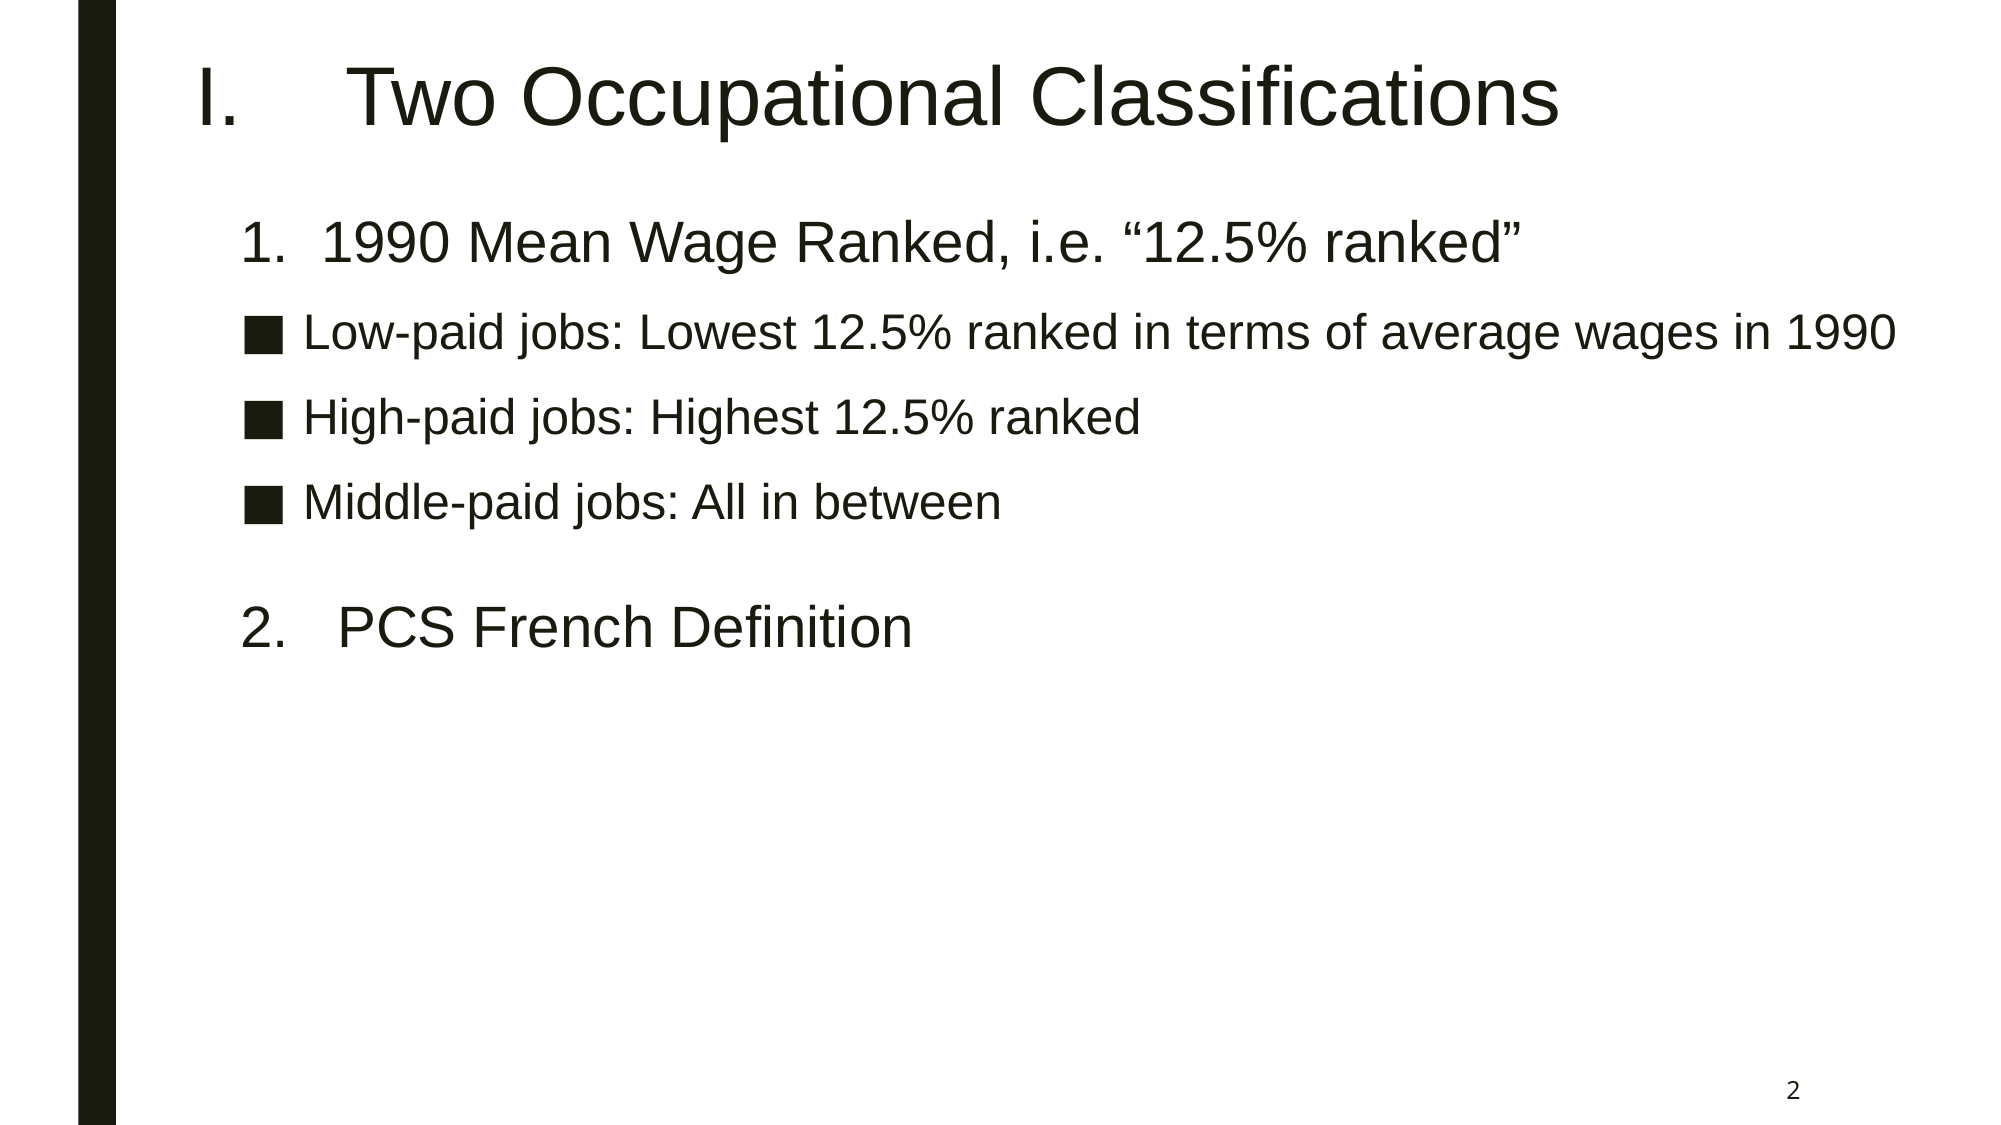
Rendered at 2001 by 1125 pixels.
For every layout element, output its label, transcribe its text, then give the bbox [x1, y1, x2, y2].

slide_number 2 [1553, 1058, 1816, 1125]
list 1. 1990 Mean Wage Ranked, i.e. “12.5% ranked” Low-paid jobs: Lowest 12.5% ranked in terms of average wages in 1990 High-paid jobs: Highest 12.5% ranked Middle-paid jobs: All in between 2. PCS French Definition [225, 162, 1938, 963]
title I. Two Occupational Classifications [180, 47, 1830, 163]
